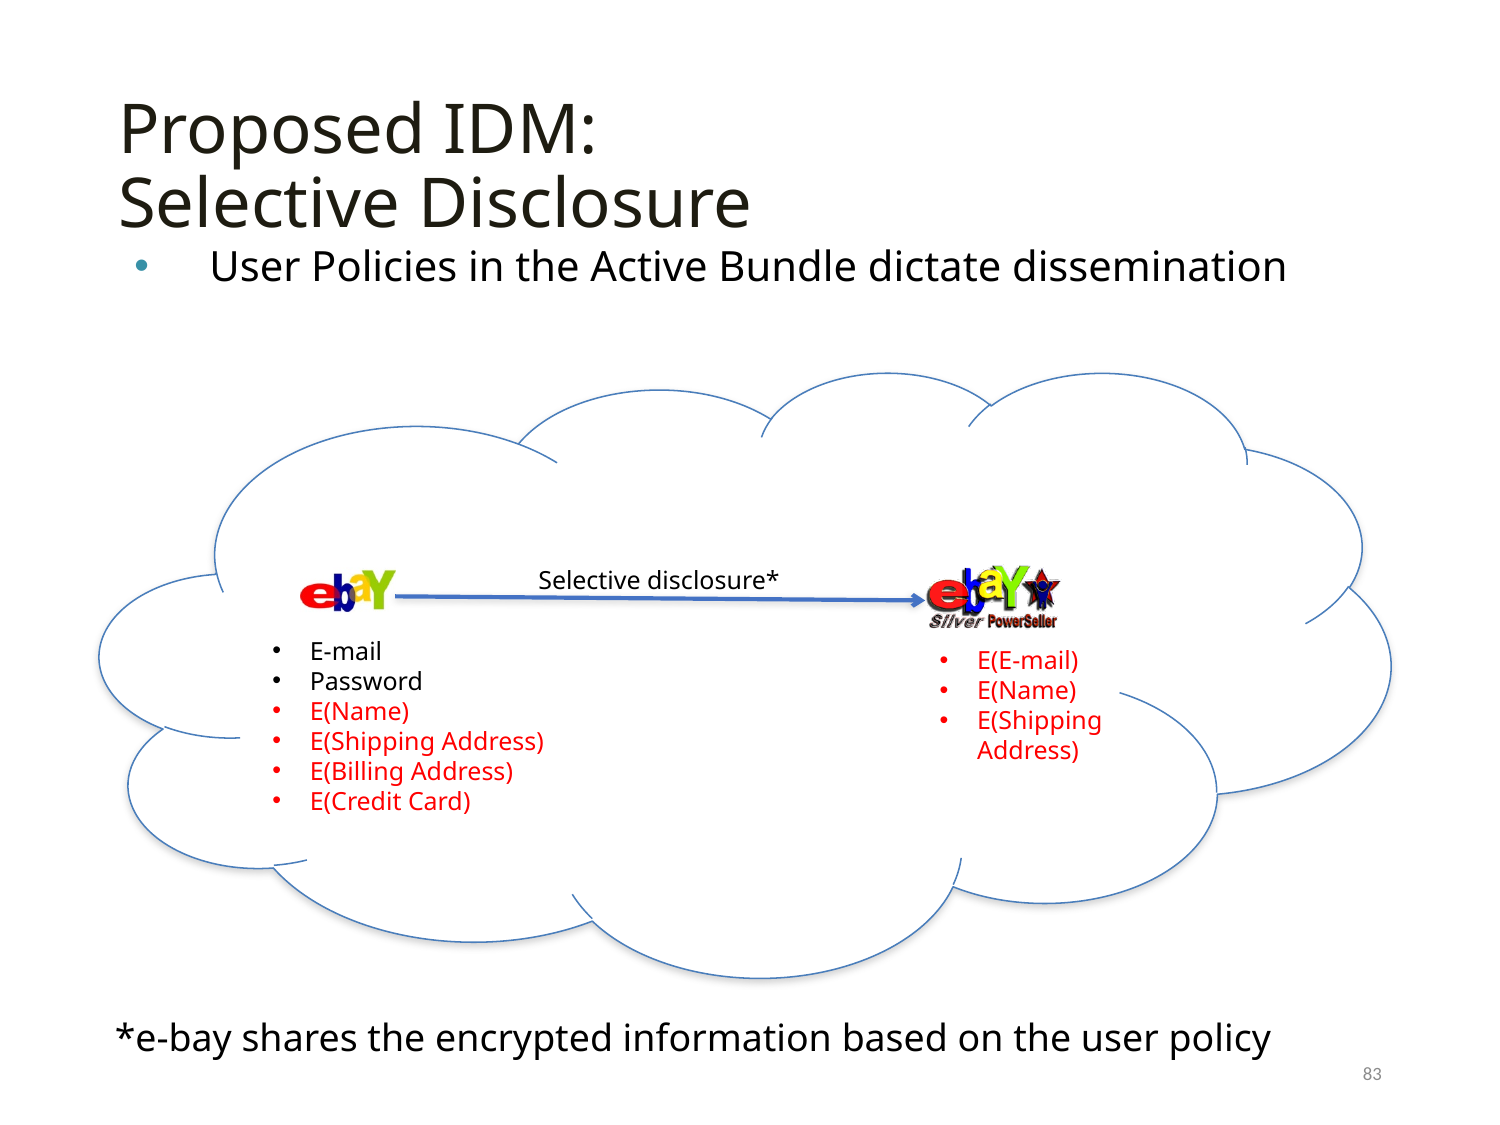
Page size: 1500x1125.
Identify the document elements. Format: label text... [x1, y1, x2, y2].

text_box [394, 596, 925, 601]
text_box Selective disclosure* [512, 557, 807, 596]
picture [299, 556, 396, 629]
slide_number 83 [1059, 1042, 1397, 1103]
text_box *e-bay shares the encrypted information based on the user policy [99, 1006, 1325, 1067]
text_box E-mail Password E(Name) E(Shipping Address) E(Billing Address) E(Credit Card) [257, 628, 575, 823]
title Proposed IDM: Selective Disclosure [103, 59, 1397, 232]
text_box User Policies in the Active Bundle dictate dissemination [74, 232, 1466, 353]
picture [925, 563, 1063, 630]
text_box E(E-mail) E(Name) E(Shipping Address) [924, 637, 1225, 773]
text_box [98, 373, 1392, 979]
